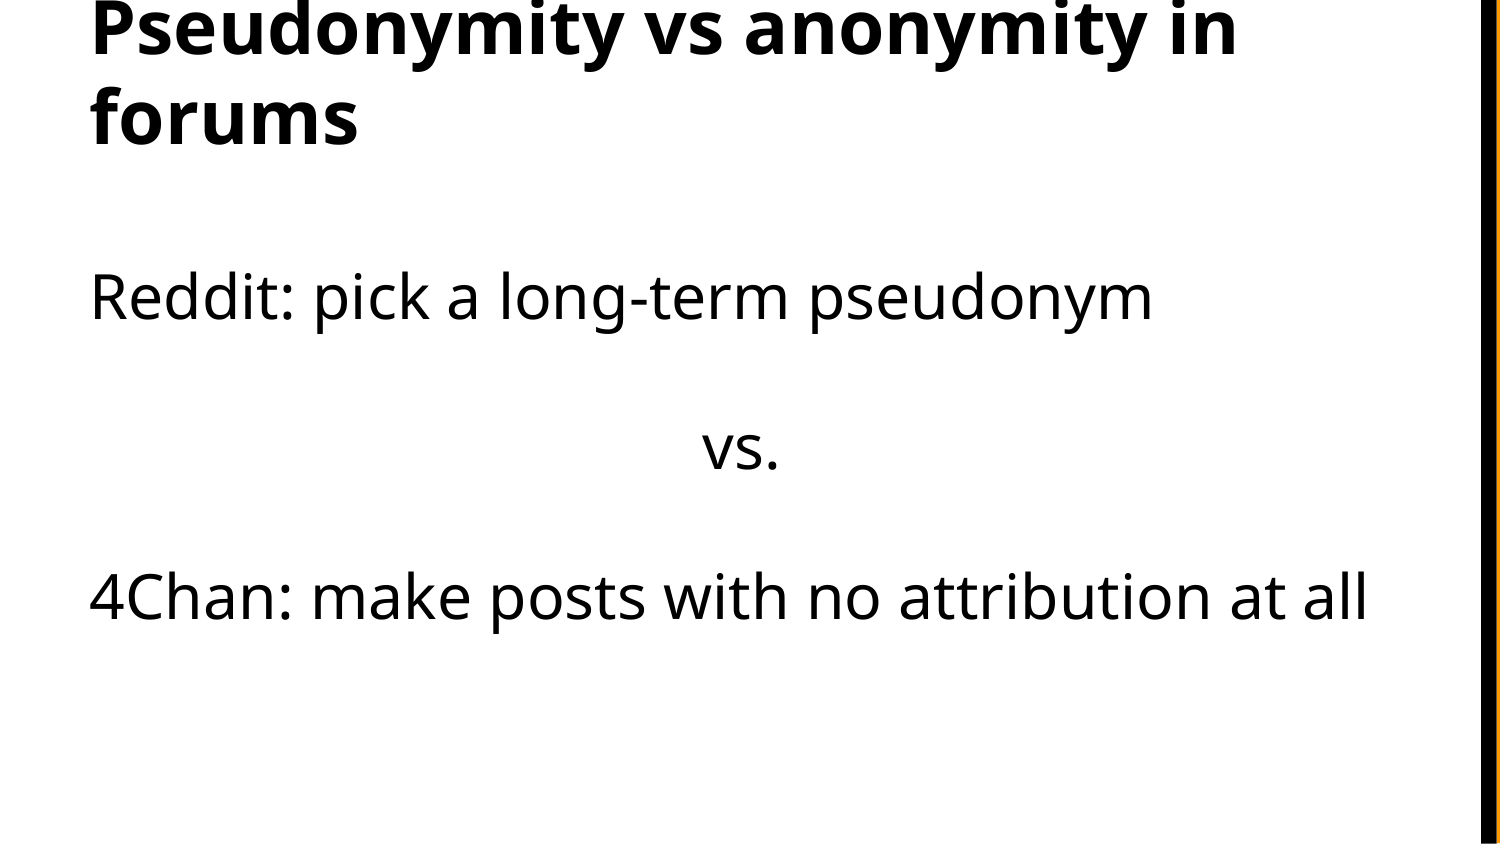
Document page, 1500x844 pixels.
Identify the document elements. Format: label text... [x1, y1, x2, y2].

text_box Pseudonymity vs anonymity in forums [75, 33, 1450, 175]
text_box Reddit: pick a long-term pseudonym vs. 4Chan: make posts with no attribution at all [74, 196, 1425, 808]
